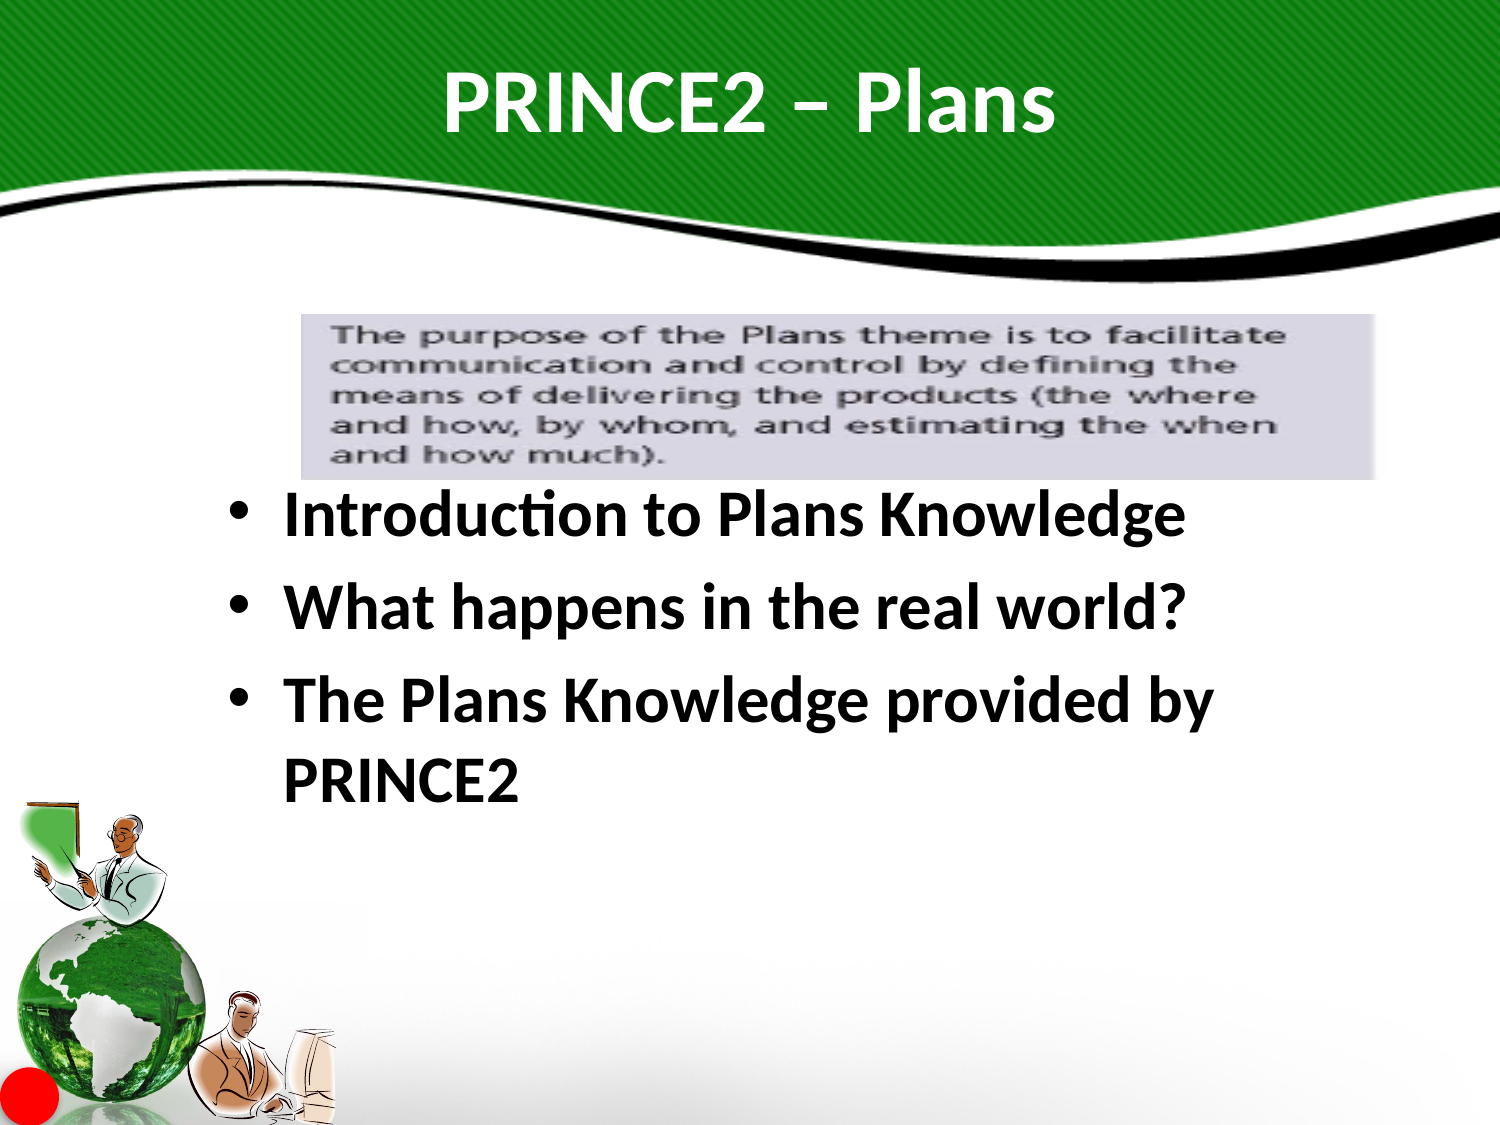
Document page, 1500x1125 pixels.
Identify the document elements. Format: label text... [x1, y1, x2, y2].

picture [275, 1095, 290, 1104]
picture [201, 1034, 220, 1046]
picture [0, 0, 1500, 1125]
text_box Introduction to Plans Knowledge What happens in the real world? The Plans Knowledge provided by PRINCE2 [212, 274, 1463, 1025]
picture [0, 1105, 17, 1125]
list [300, 314, 1389, 480]
title PRINCE2 – Plans [37, 8, 1463, 183]
picture [259, 1100, 268, 1110]
picture [268, 1115, 294, 1119]
picture [259, 1048, 266, 1055]
picture [272, 1118, 308, 1125]
